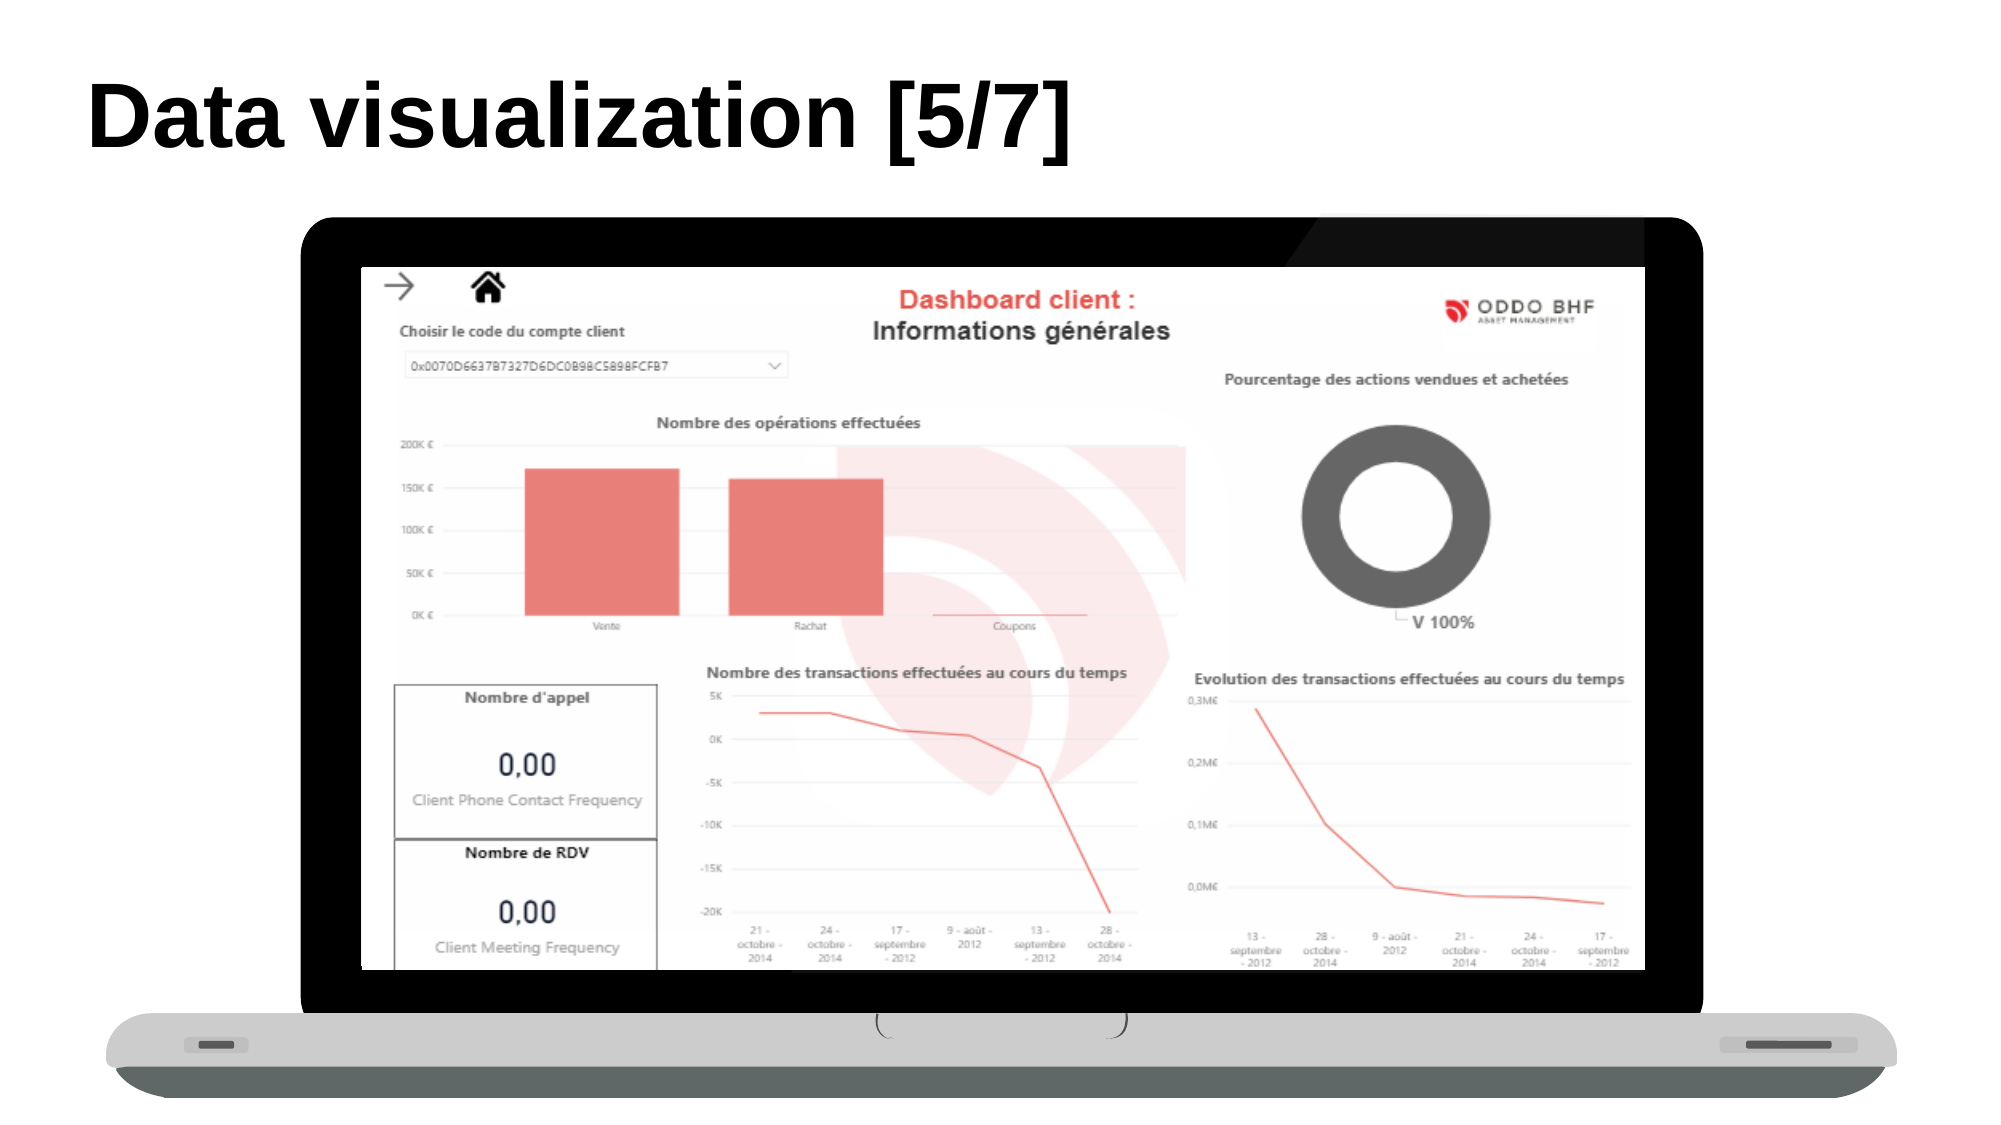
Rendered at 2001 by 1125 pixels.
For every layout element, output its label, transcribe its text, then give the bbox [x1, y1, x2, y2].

picture [362, 267, 1645, 970]
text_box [98, 210, 1902, 1101]
text_box Data visualization [5/7] [71, 53, 1357, 173]
